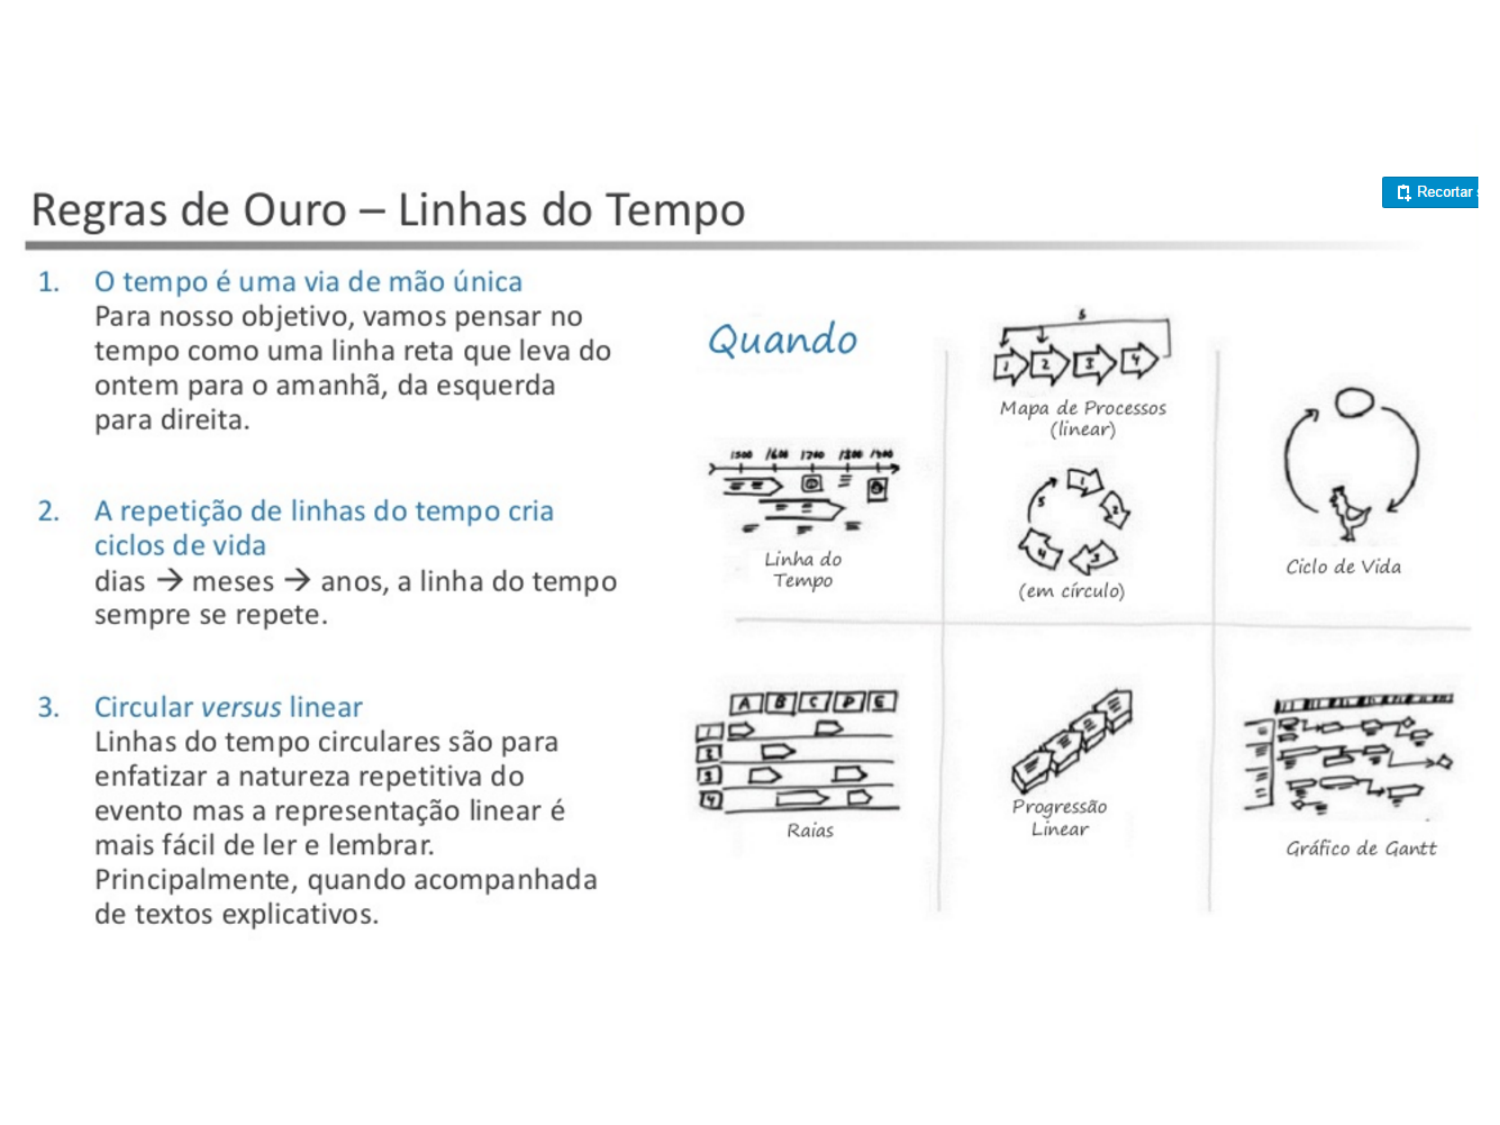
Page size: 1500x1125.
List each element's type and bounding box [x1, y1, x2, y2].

picture [1444, 187, 1458, 196]
picture [1398, 185, 1410, 201]
picture [9, 125, 1479, 988]
picture [1461, 190, 1470, 196]
